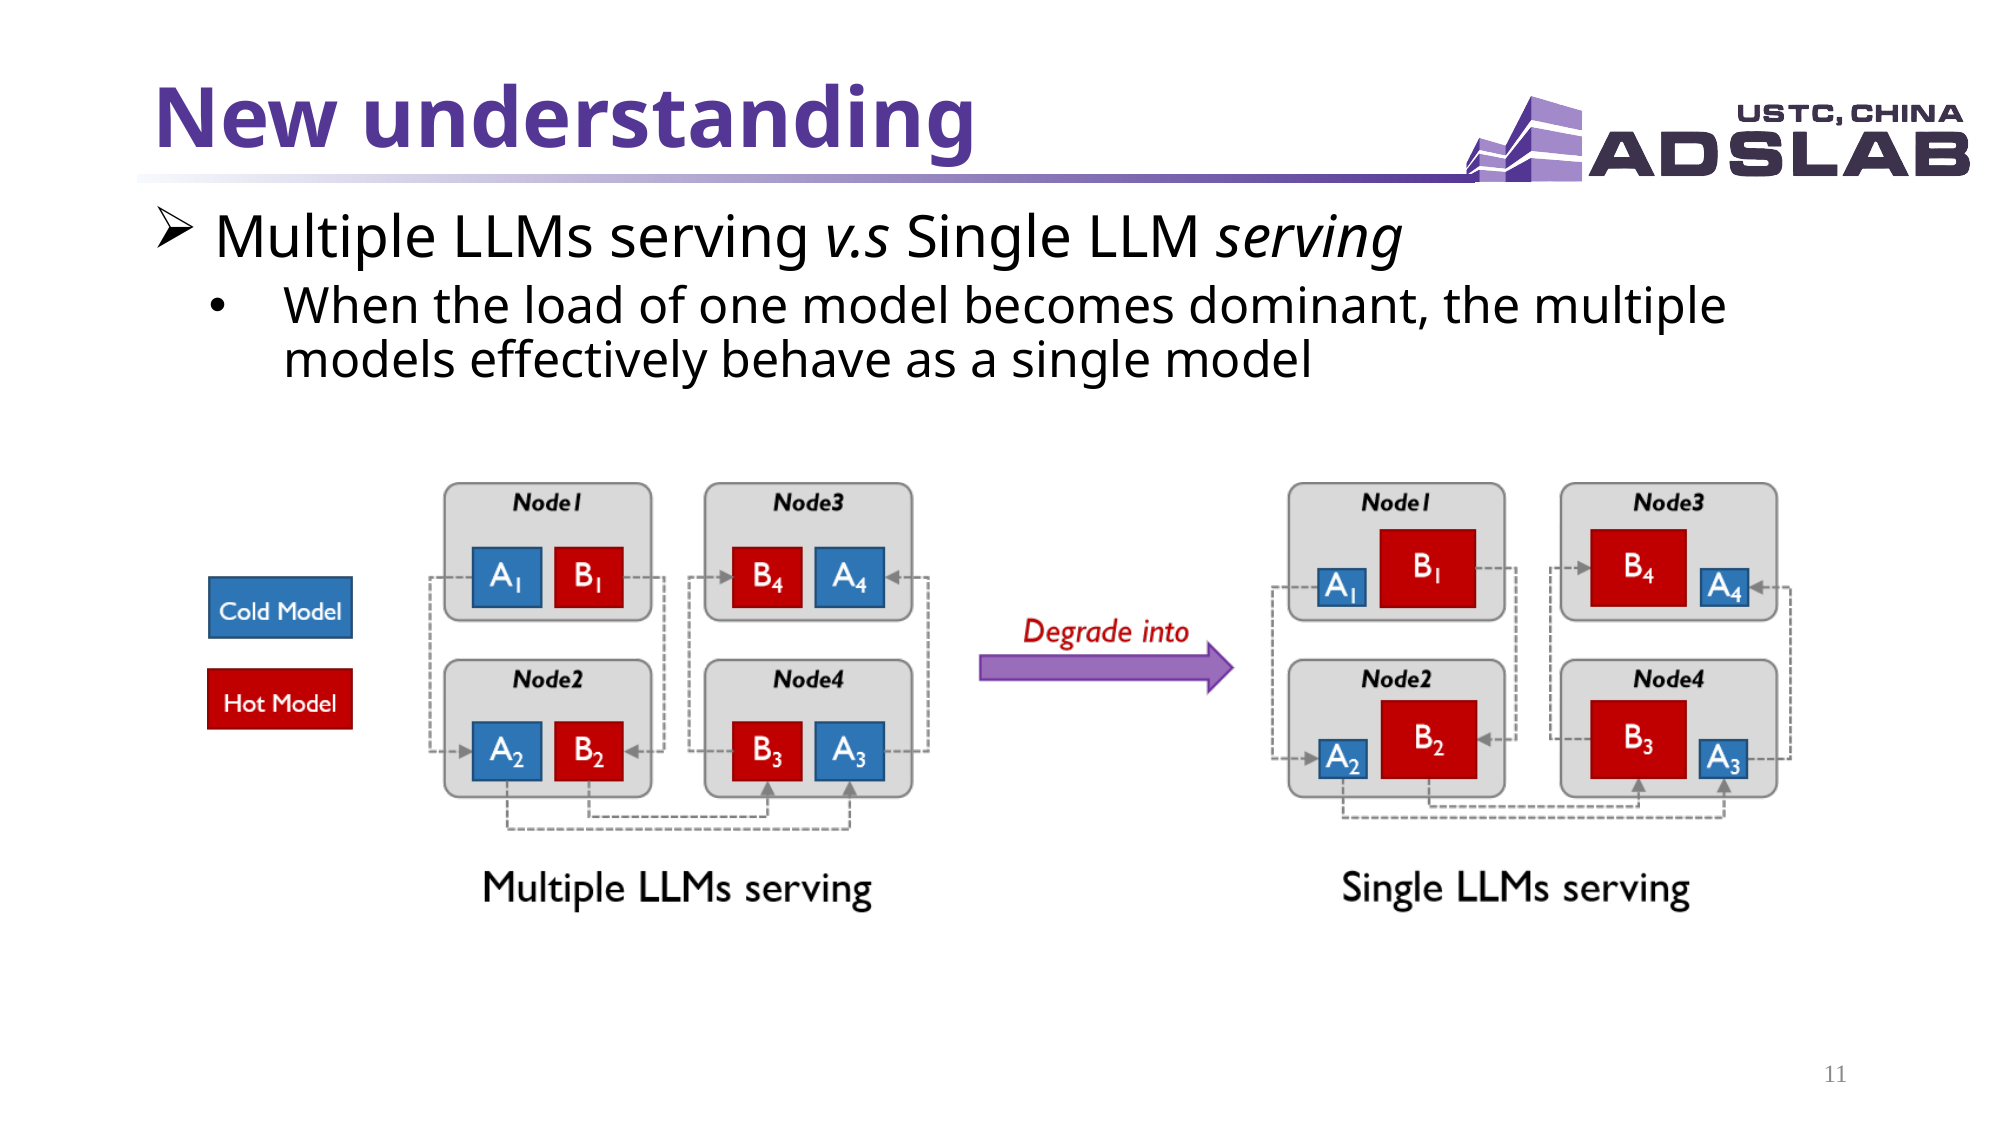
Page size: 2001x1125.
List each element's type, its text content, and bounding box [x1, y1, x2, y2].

title New understanding [137, 63, 1863, 177]
picture [1470, 93, 1976, 183]
list Multiple LLMs serving v.s Single LLM serving When the load of one model becomes dominant, the multiple models effectively behave as a single model [137, 199, 1925, 673]
picture [207, 482, 1793, 923]
